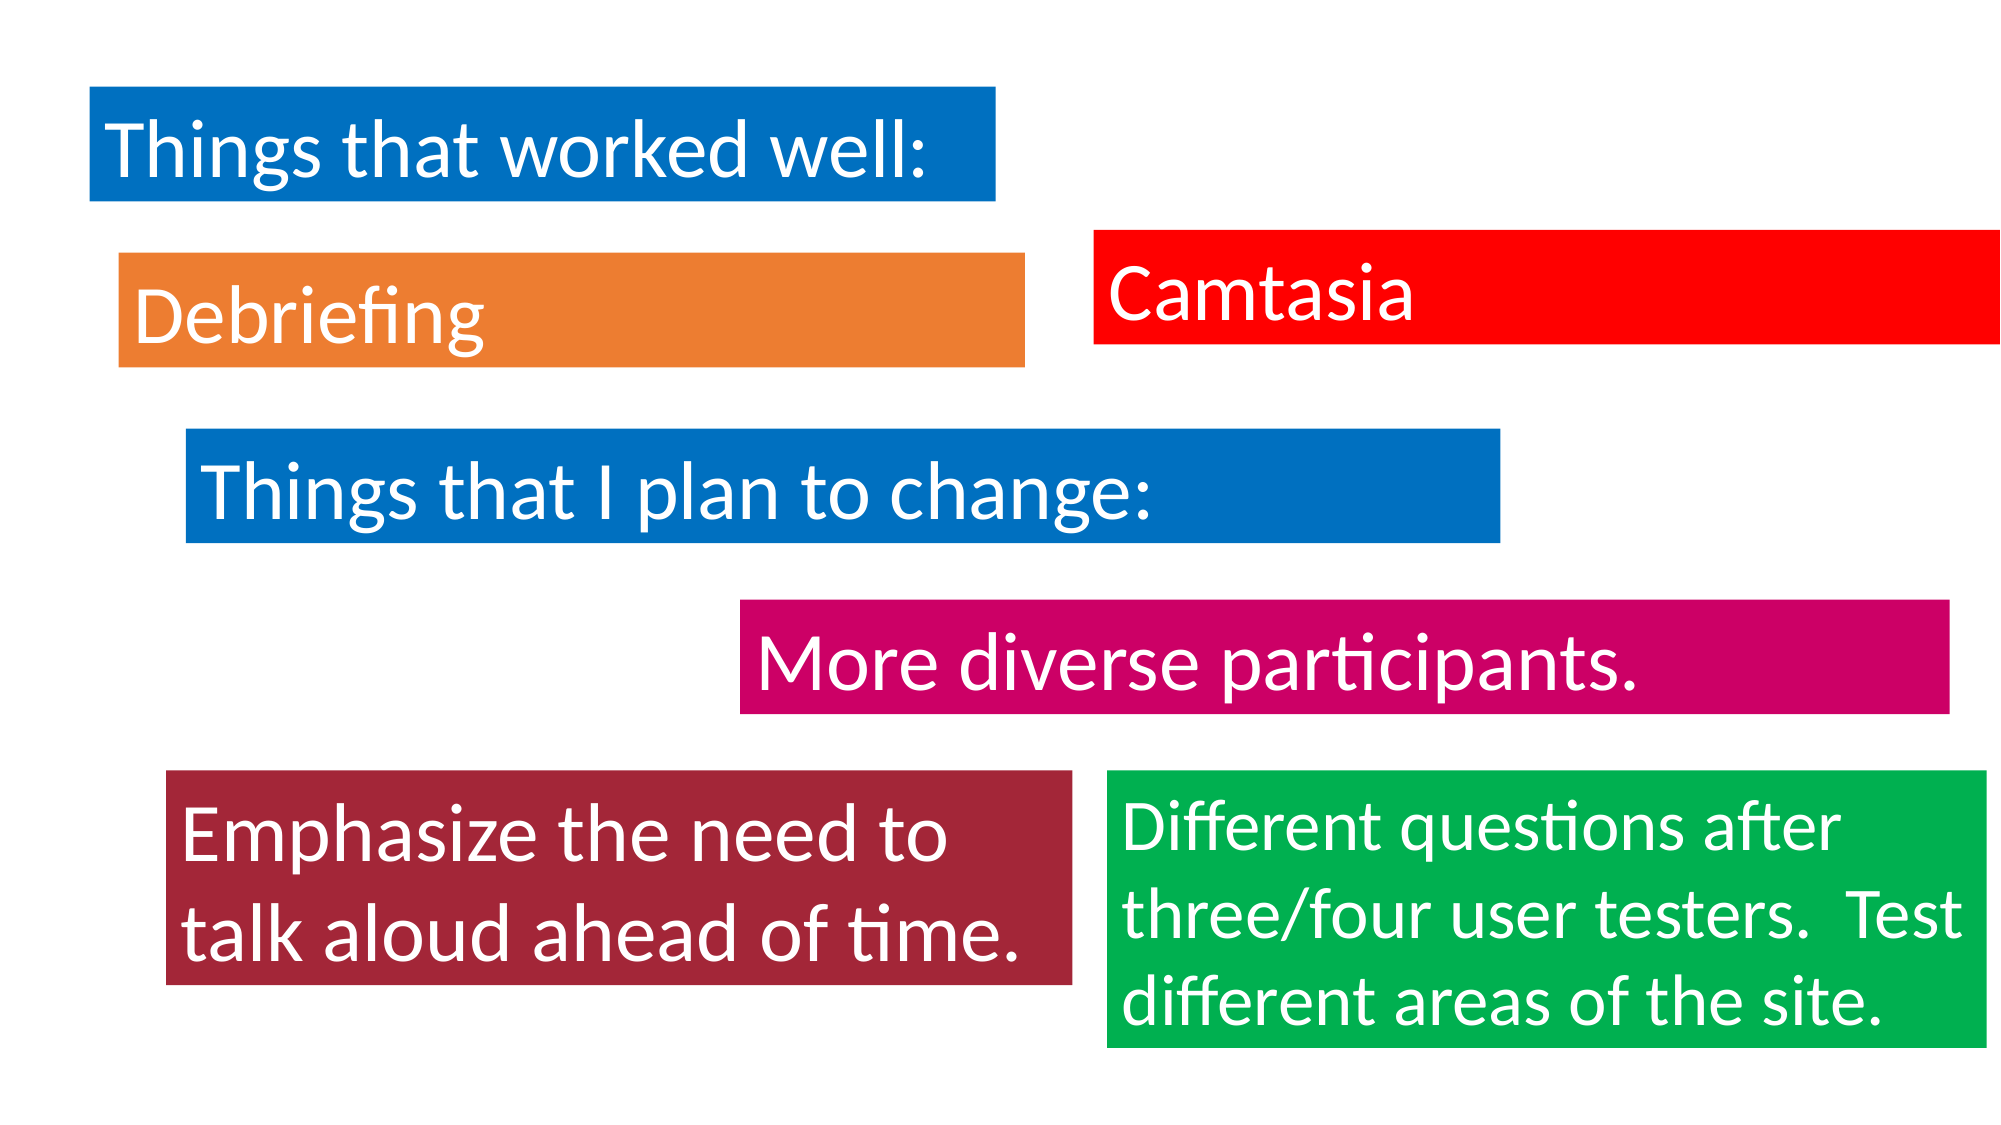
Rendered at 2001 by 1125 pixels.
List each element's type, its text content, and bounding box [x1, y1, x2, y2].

text_box Emphasize the need to talk aloud ahead of time. [166, 770, 1073, 986]
text_box Things that I plan to change: [185, 428, 1501, 544]
text_box Different questions after three/four user testers. Test different areas of the site. [1107, 770, 1987, 1048]
text_box More diverse participants. [740, 599, 1950, 715]
text_box Debriefing [118, 252, 1025, 368]
text_box Things that worked well: [89, 86, 996, 202]
text_box Camtasia [1093, 229, 2000, 345]
